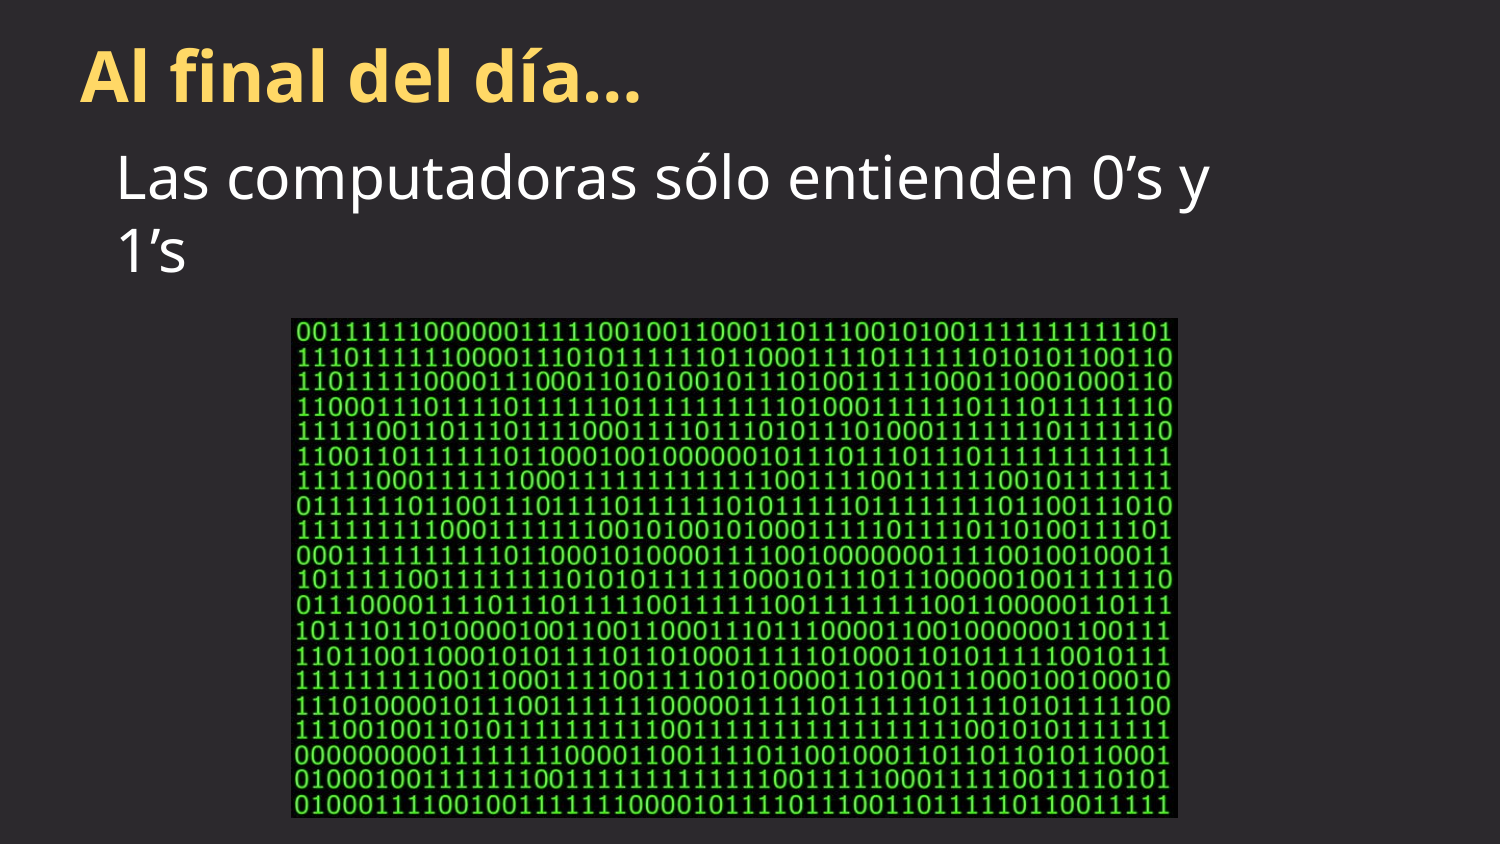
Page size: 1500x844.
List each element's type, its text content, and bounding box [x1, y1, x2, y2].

title Al final del día… [65, 16, 1147, 126]
text_box Las computadoras sólo entienden 0’s y 1’s [100, 125, 1299, 298]
picture [291, 318, 1178, 818]
